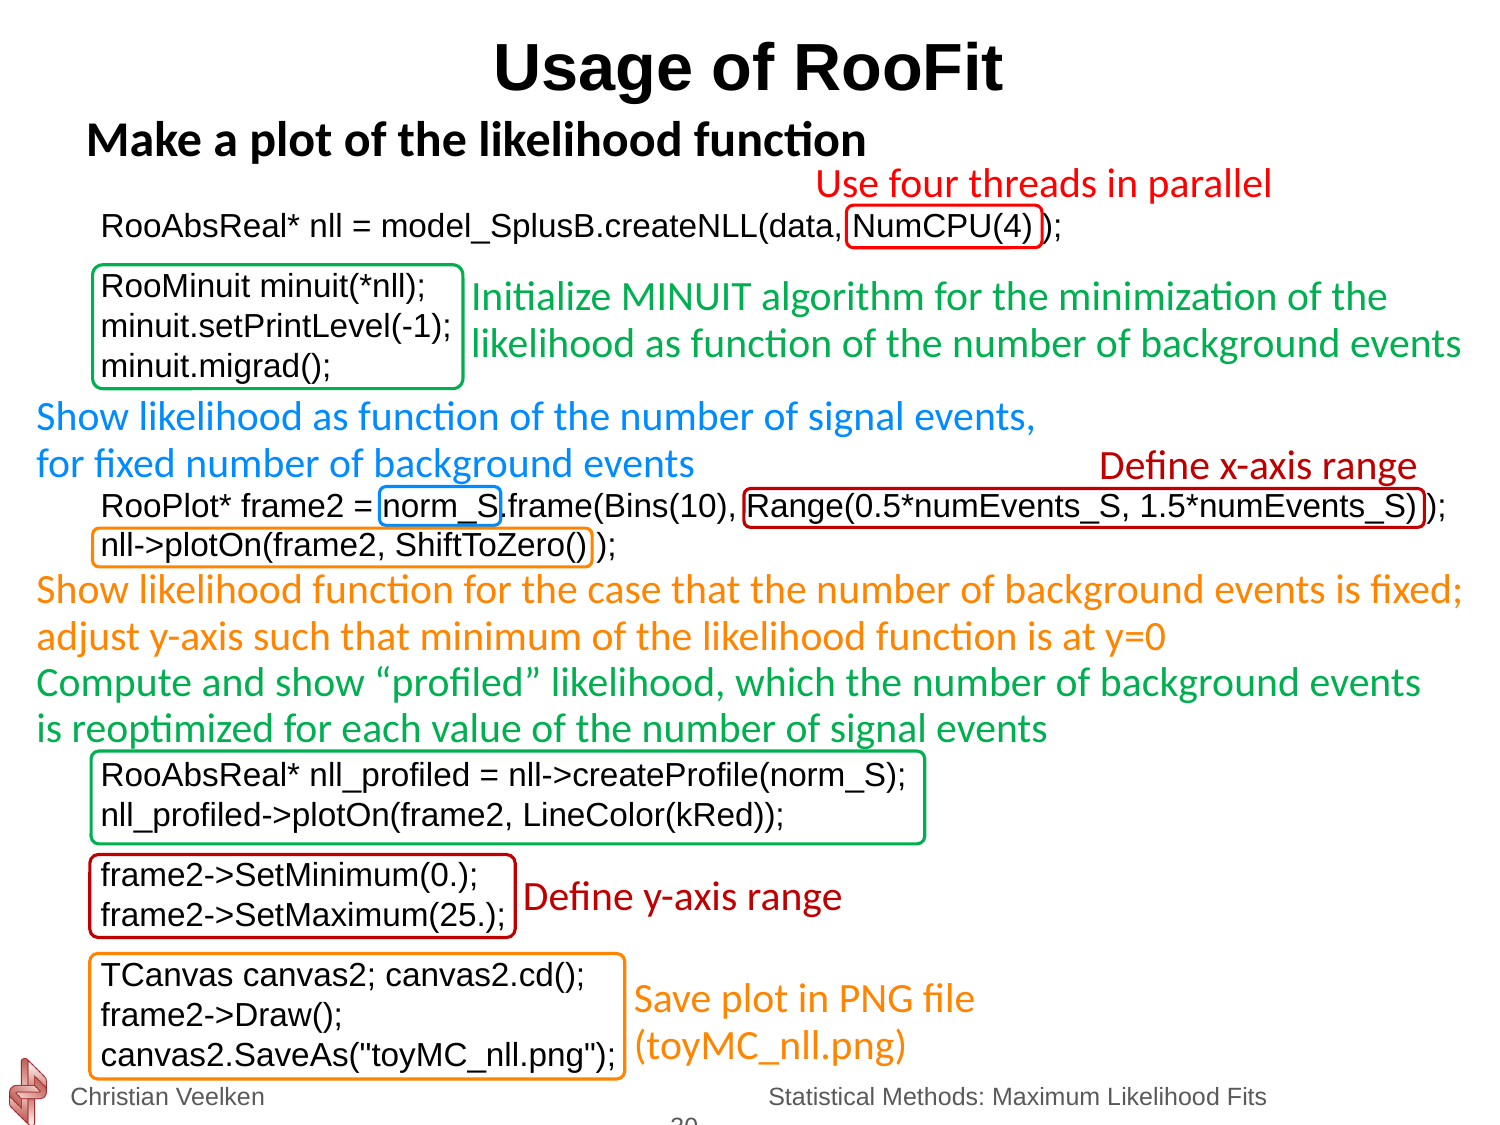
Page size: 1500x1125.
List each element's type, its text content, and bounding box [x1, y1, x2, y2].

text_box Define y-axis range [522, 873, 852, 921]
text_box Christian Veelken Statistical Methods: Maximum Likelihood Fits 30 [79, 1073, 1500, 1125]
text_box Show likelihood function for the case that the number of background events is fixed; adjust y-axis such that minimum of the likelihood function is at y=0 [36, 566, 1500, 660]
text_box Define x-axis range [1099, 442, 1428, 490]
text_box [91, 527, 594, 566]
text_box [88, 952, 626, 1080]
text_box [91, 263, 465, 390]
text_box RooAbsReal* nll = model_SplusB.createNLL(data, NumCPU(4) ); RooMinuit minuit(*nll); minuit.setPrintLevel(-1); minuit.migrad(); RooPlot* frame2 = norm_S.frame(Bins(10), Range(0.5*numEvents_S, 1.5*numEvents_S) ); nll->plotOn(frame2, ShiftToZero() ); RooAbsReal* nll_profiled = nll->createProfile(norm_S); nll_profiled->plotOn(frame2, LineColor(kRed)); frame2->SetMinimum(0.); frame2->SetMaximum(25.); TCanvas canvas2; canvas2.cd(); frame2->Draw(); canvas2.SaveAs("toyMC_nll.png"); [85, 660, 1471, 1080]
text_box Compute and show “profiled” likelihood, which the number of background events is reoptimized for each value of the number of signal events [36, 659, 1455, 753]
text_box RooAbsReal* nll = model_SplusB.createNLL(data, NumCPU(4) ); RooMinuit minuit(*nll); minuit.setPrintLevel(-1); minuit.migrad(); RooPlot* frame2 = norm_S.frame(Bins(10), Range(0.5*numEvents_S, 1.5*numEvents_S) ); nll->plotOn(frame2, ShiftToZero() ); RooAbsReal* nll_profiled = nll->createProfile(norm_S); nll_profiled->plotOn(frame2, LineColor(kRed)); frame2->SetMinimum(0.); frame2->SetMaximum(25.); TCanvas canvas2; canvas2.cd(); frame2->Draw(); canvas2.SaveAs("toyMC_nll.png"); [85, 196, 1471, 566]
text_box Use four threads in parallel [815, 160, 1284, 207]
text_box [90, 753, 926, 845]
text_box Usage of RooFit [56, 31, 1442, 106]
text_box [88, 853, 517, 939]
text_box Save plot in PNG file (toyMC_nll.png) [633, 975, 1155, 1069]
picture [0, 1040, 79, 1125]
text_box Show likelihood as function of the number of signal events, for fixed number of background events [36, 393, 1053, 487]
text_box [742, 487, 1426, 529]
text_box Make a plot of the likelihood function [85, 111, 1471, 168]
text_box [845, 207, 1044, 249]
text_box Initialize MINUIT algorithm for the minimization of the likelihood as function of the number of background events [471, 273, 1479, 367]
text_box [378, 487, 502, 527]
